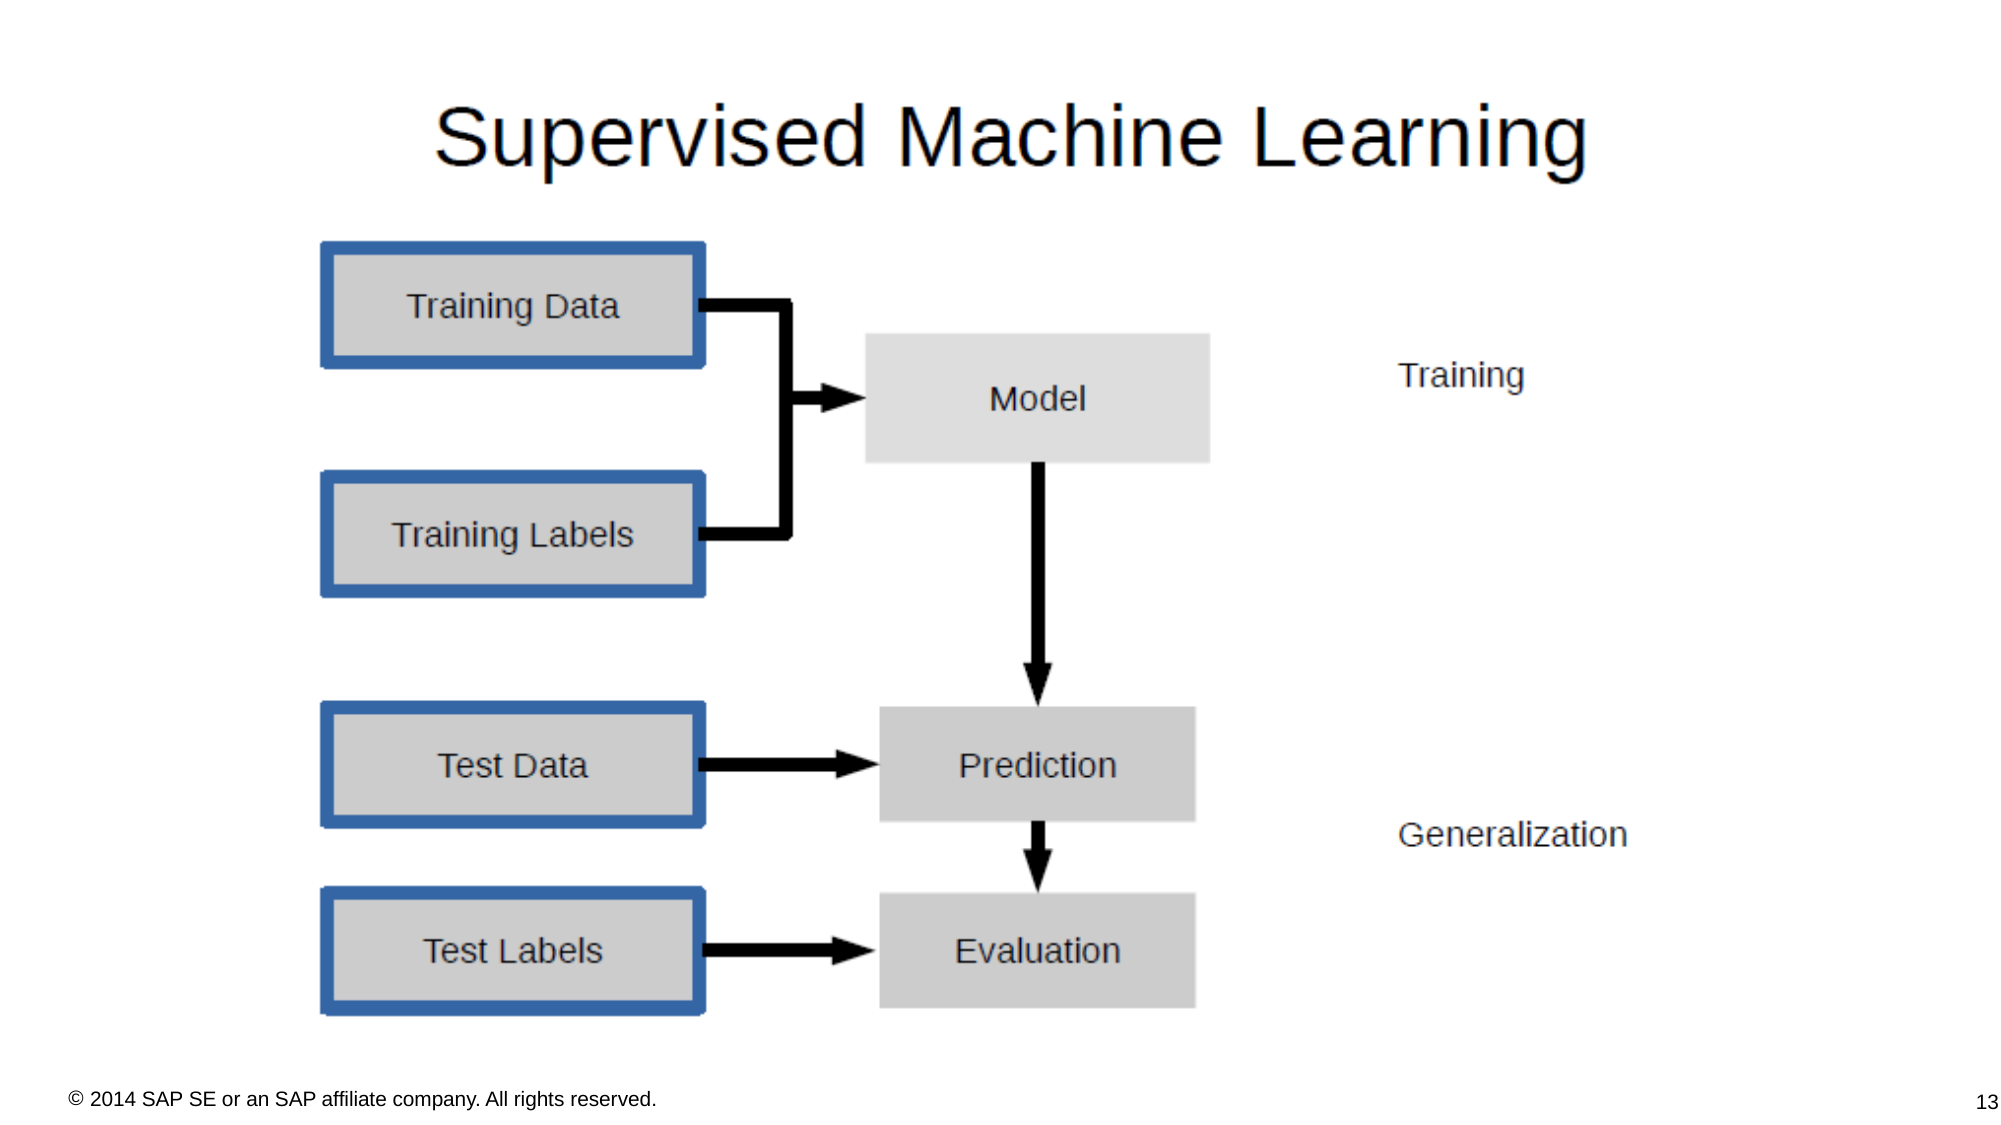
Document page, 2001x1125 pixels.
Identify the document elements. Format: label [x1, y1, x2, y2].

picture [228, 0, 1801, 1058]
